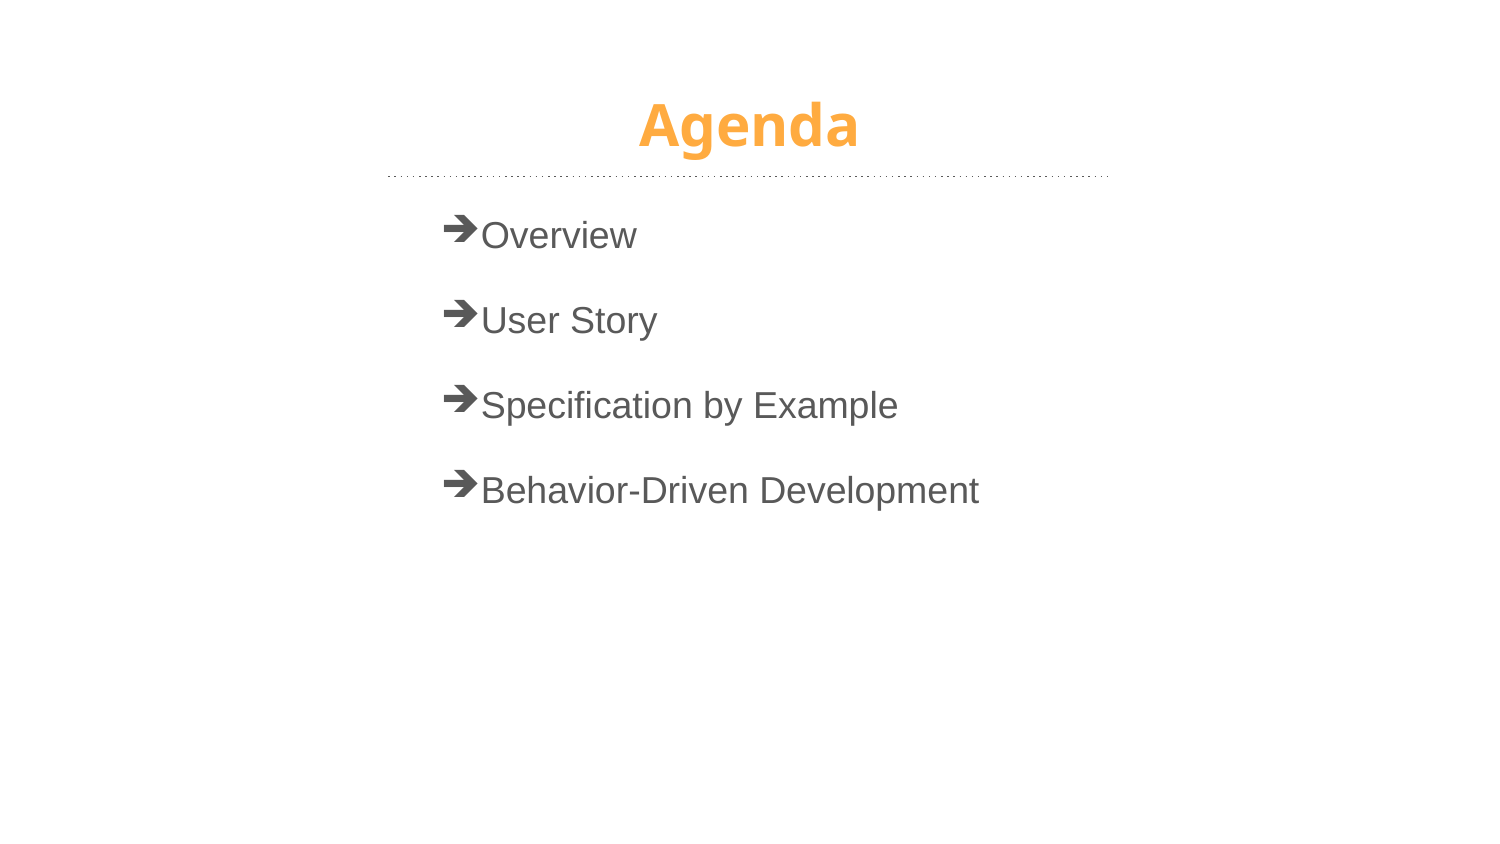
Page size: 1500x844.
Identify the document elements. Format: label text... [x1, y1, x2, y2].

list Overview User Story Specification by Example Behavior-Driven Development [388, 189, 1112, 750]
title Agenda [51, 72, 1449, 167]
